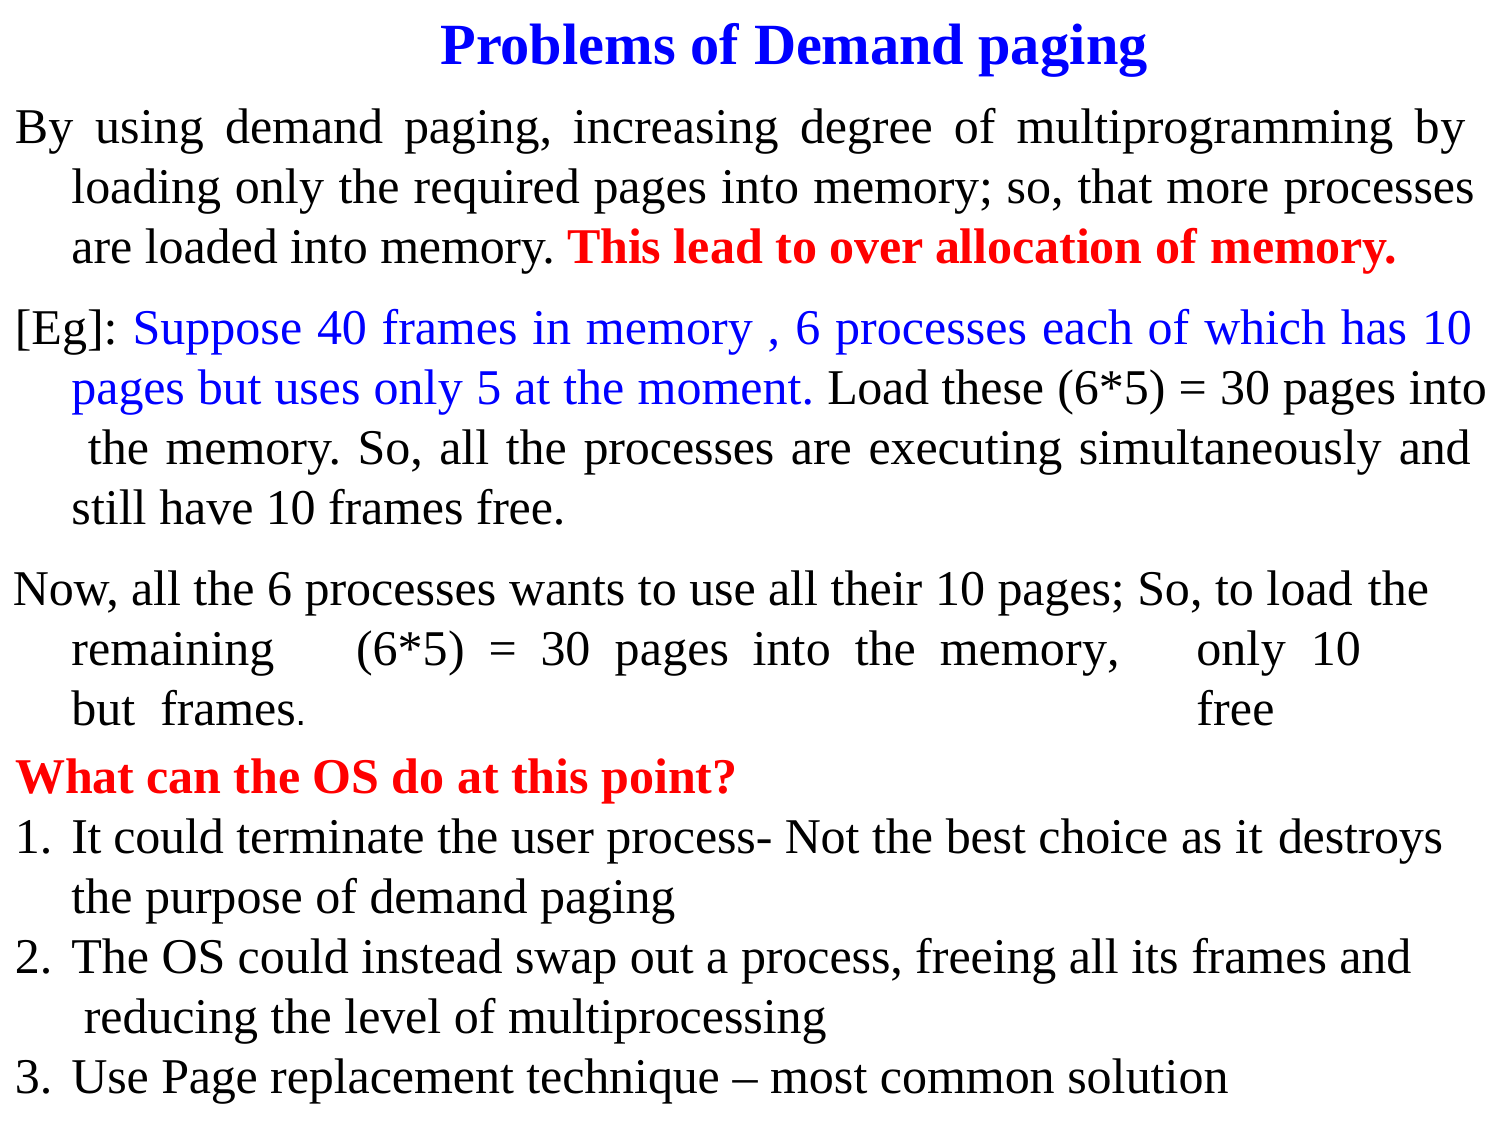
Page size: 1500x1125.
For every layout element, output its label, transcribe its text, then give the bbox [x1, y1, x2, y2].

text_box remaining (6*5) = 30 pages into the memory, but frames. What can the OS do at this point? [12, 613, 1151, 801]
text_box only 10 free [1194, 613, 1488, 736]
text_box By using demand paging, increasing degree of multiprogramming by loading only the required pages into memory; so, that more processes are loaded into memory. This lead to over allocation of memory. [Eg]: Suppose 40 frames in memory , 6 processes each of which has 10 pages but uses only 5 at the moment. Load these (6*5) = 30 pages into the memory. So, all the processes are executing simultaneously and still have 10 frames free. Now, all the 6 processes wants to use all their 10 pages; So, to load the [12, 91, 1490, 616]
title Problems of Demand paging [438, 3, 1152, 91]
text_box It could terminate the user process- Not the best choice as it destroys the purpose of demand paging The OS could instead swap out a process, freeing all its frames and reducing the level of multiprocessing Use Page replacement technique – most common solution [12, 801, 1445, 1104]
